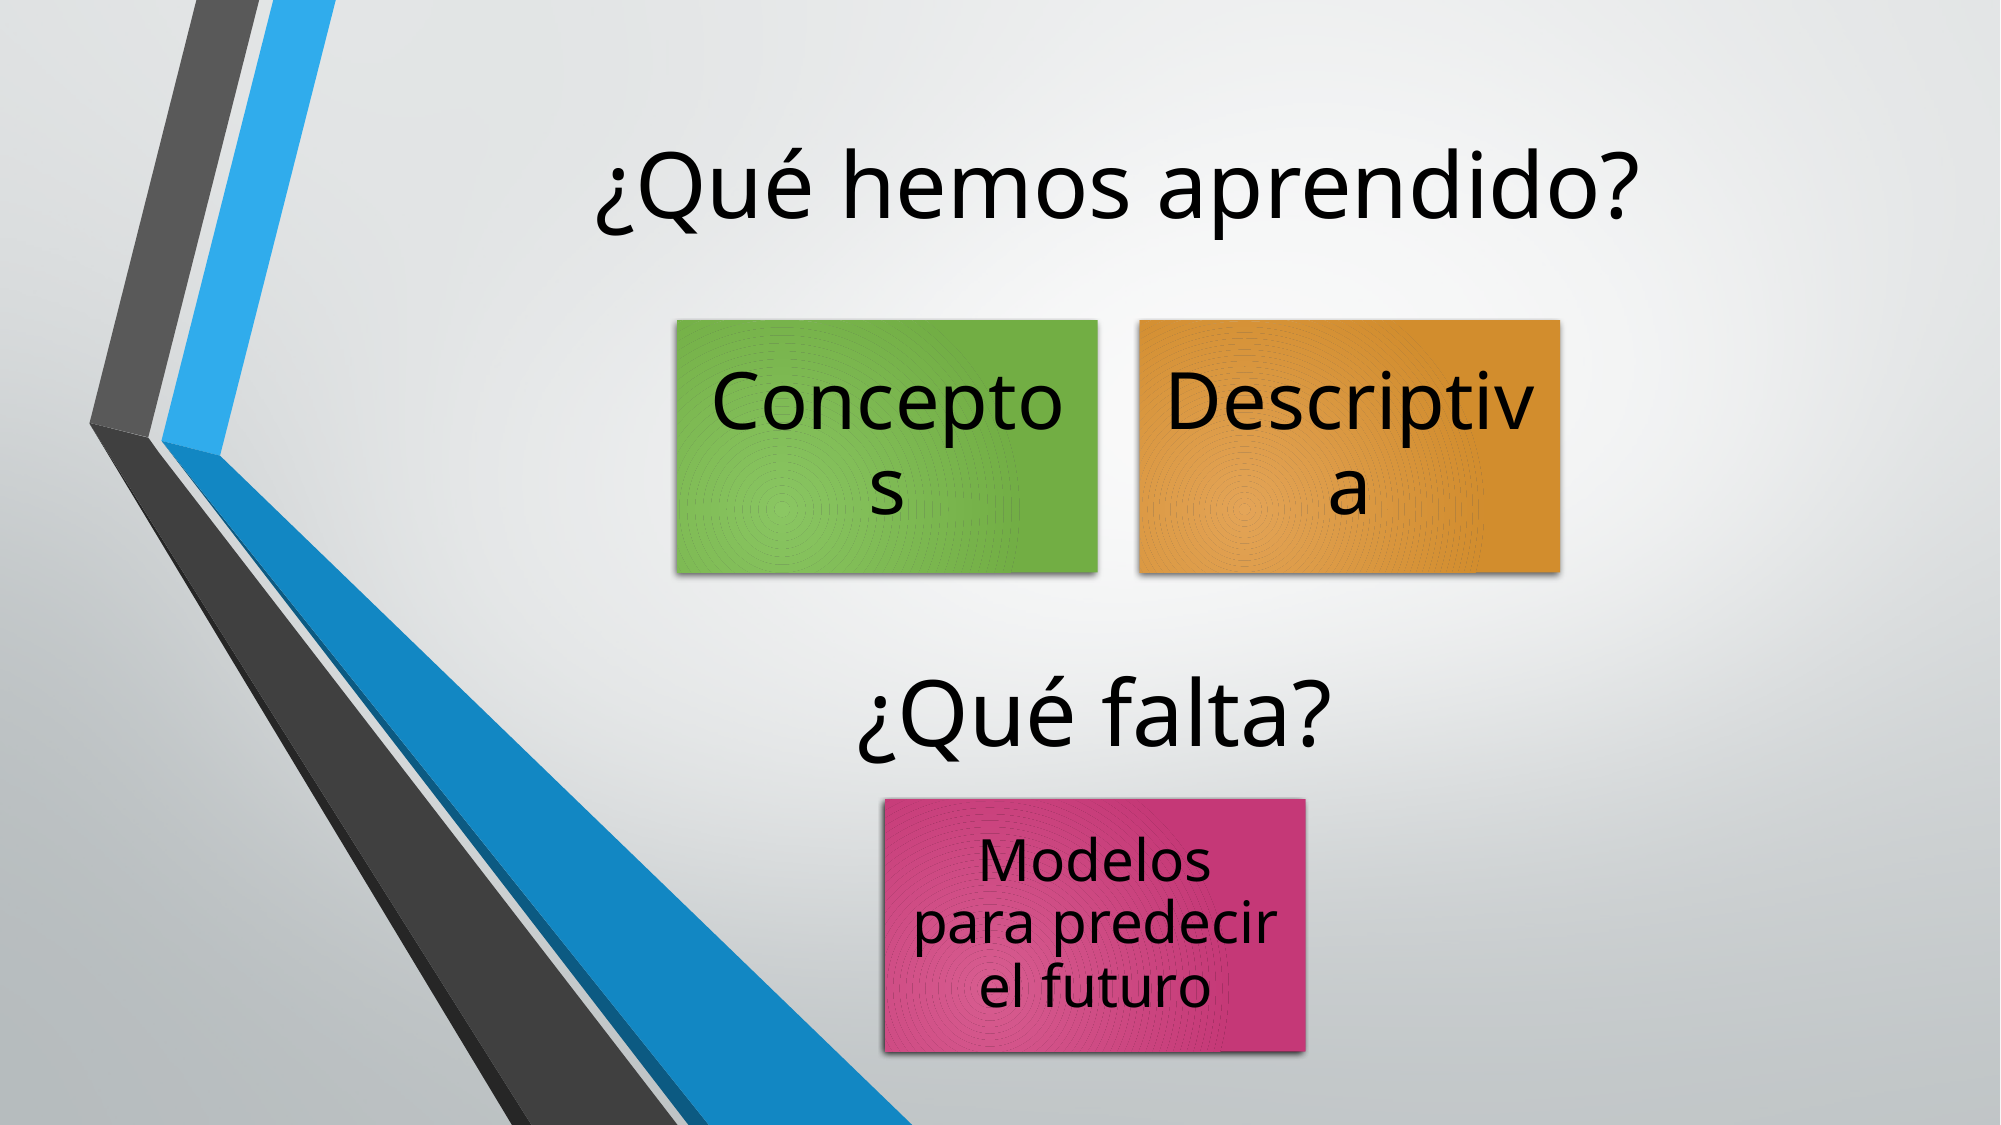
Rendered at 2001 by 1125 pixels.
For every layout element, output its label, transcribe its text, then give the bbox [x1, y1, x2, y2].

text_box ¿Qué falta? [843, 664, 1348, 772]
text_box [676, 229, 1561, 664]
text_box ¿Qué hemos aprendido? [580, 118, 1657, 244]
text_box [884, 798, 1306, 1052]
